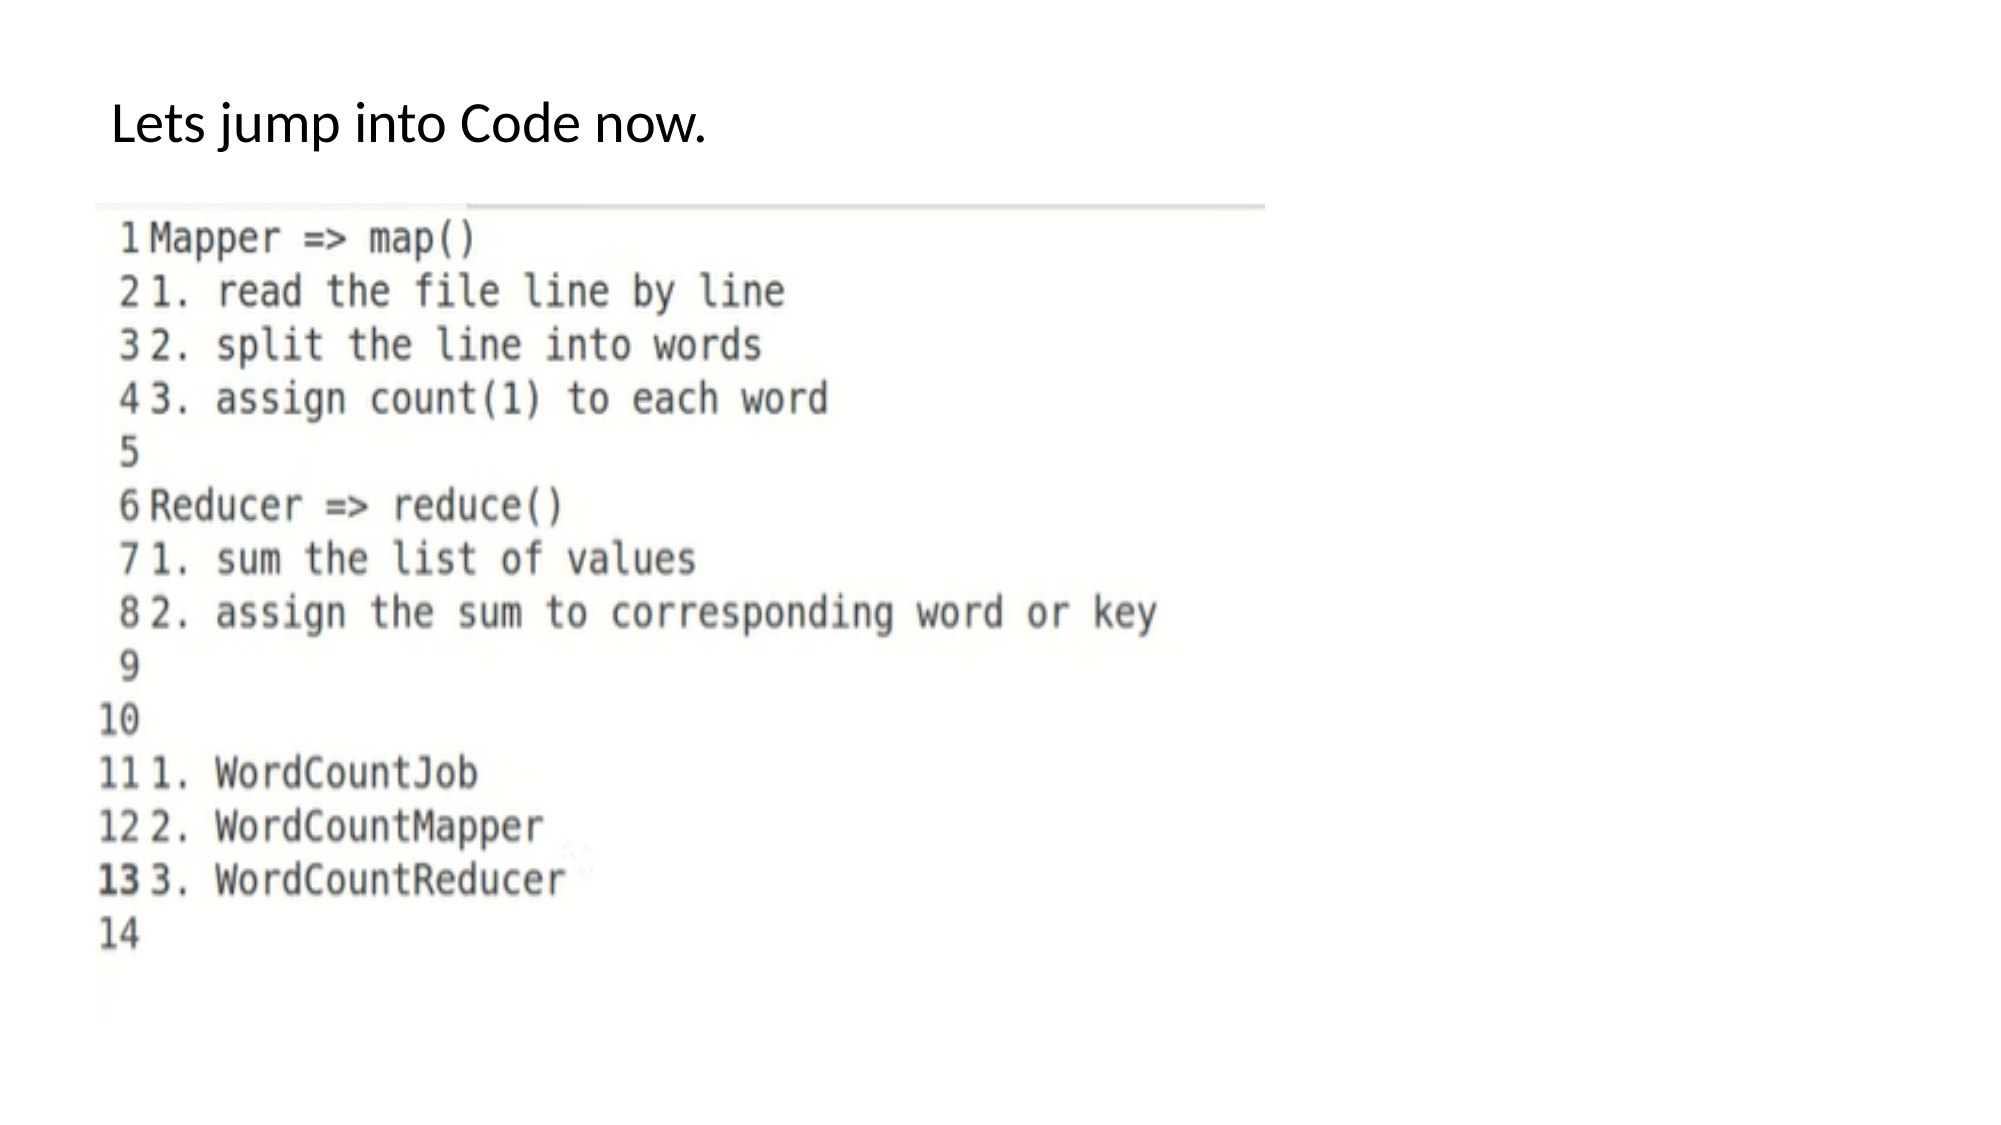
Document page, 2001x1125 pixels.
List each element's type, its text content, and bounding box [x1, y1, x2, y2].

list Lets jump into Code now. [95, 84, 1821, 799]
picture [95, 203, 1265, 1020]
